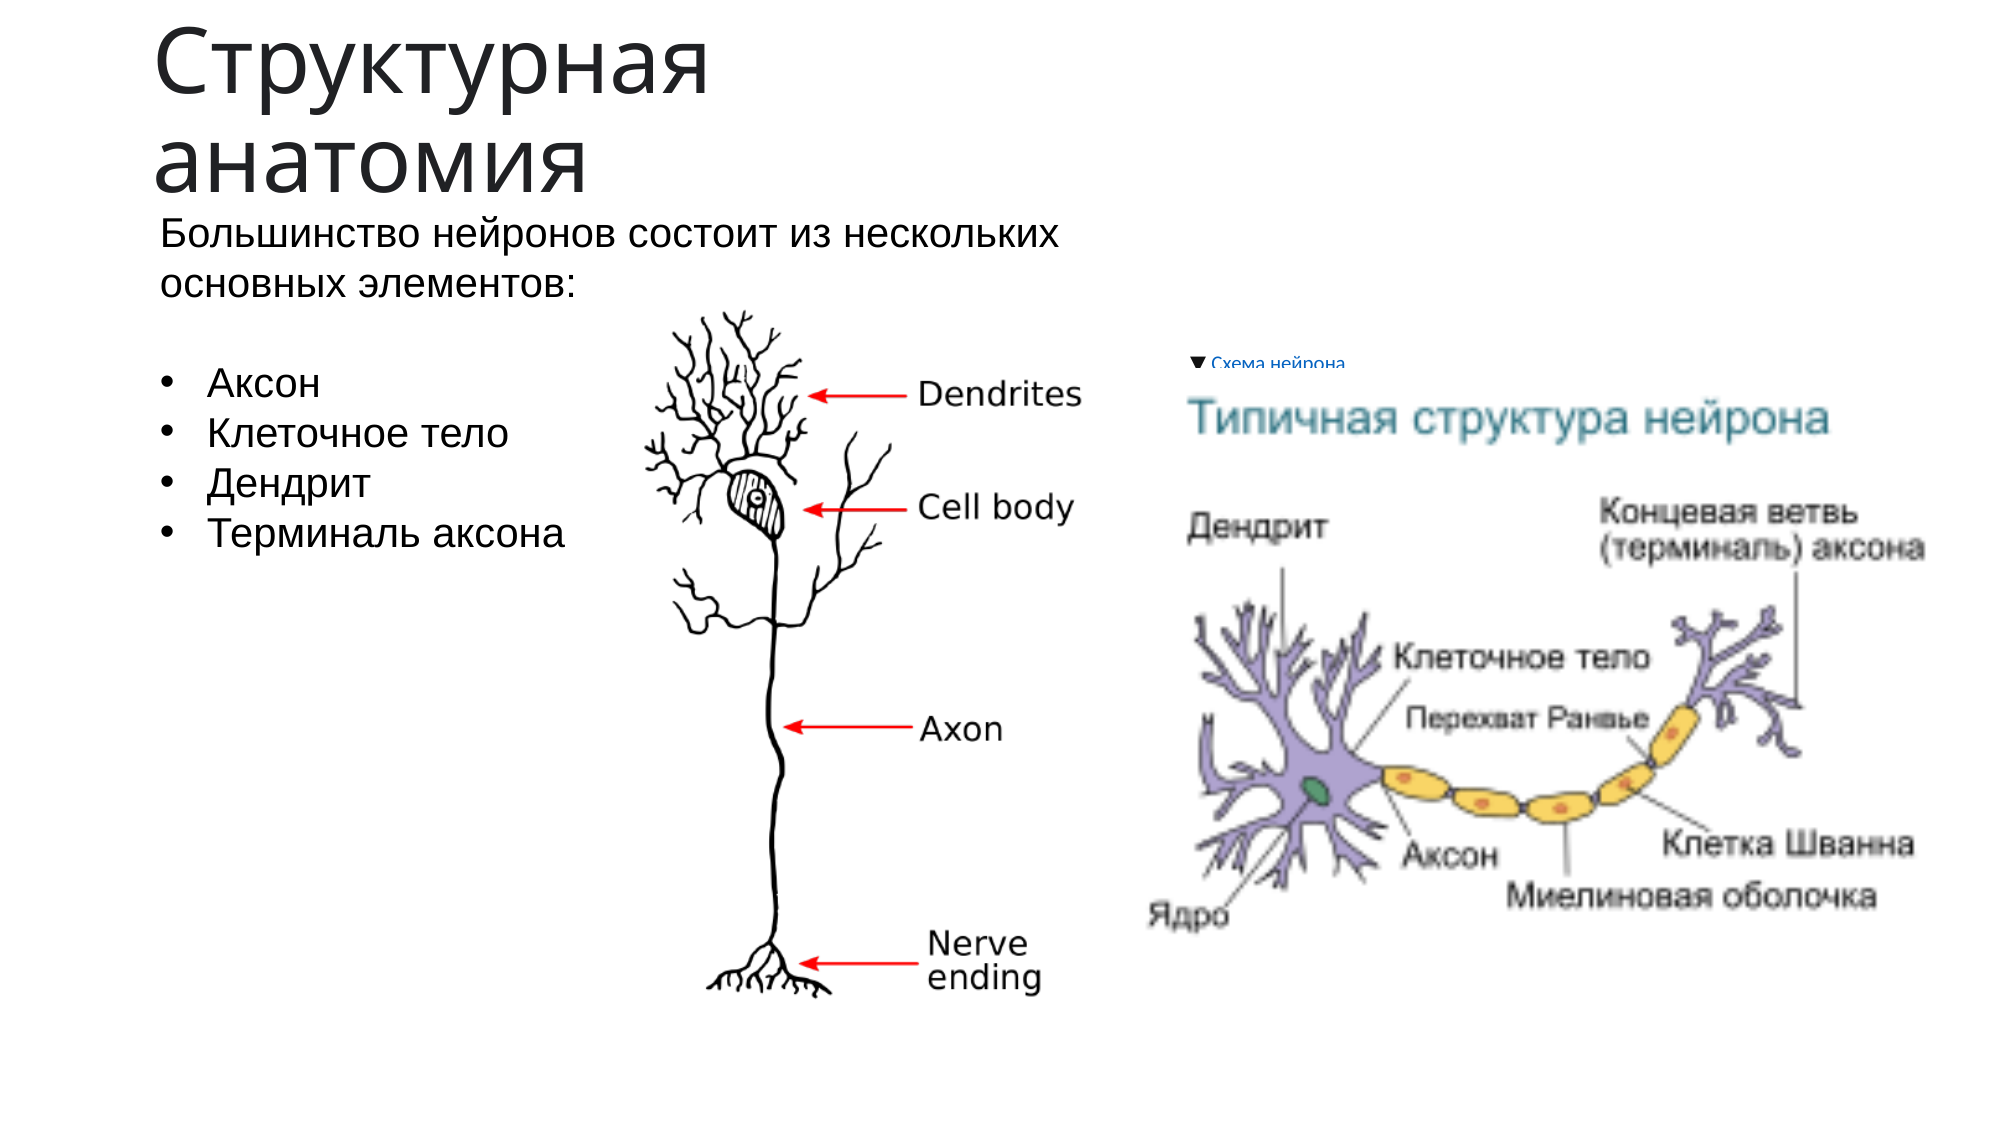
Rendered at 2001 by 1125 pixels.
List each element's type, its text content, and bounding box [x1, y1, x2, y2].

text_box ▼ Схема нейрона [1175, 342, 1943, 368]
text_box Большинство нейронов состоит из нескольких основных элементов: Аксон Клеточное тело Дендрит Терминаль аксона [145, 198, 1108, 564]
picture [617, 276, 1963, 1056]
title Структурная анатомия [137, 13, 1101, 115]
